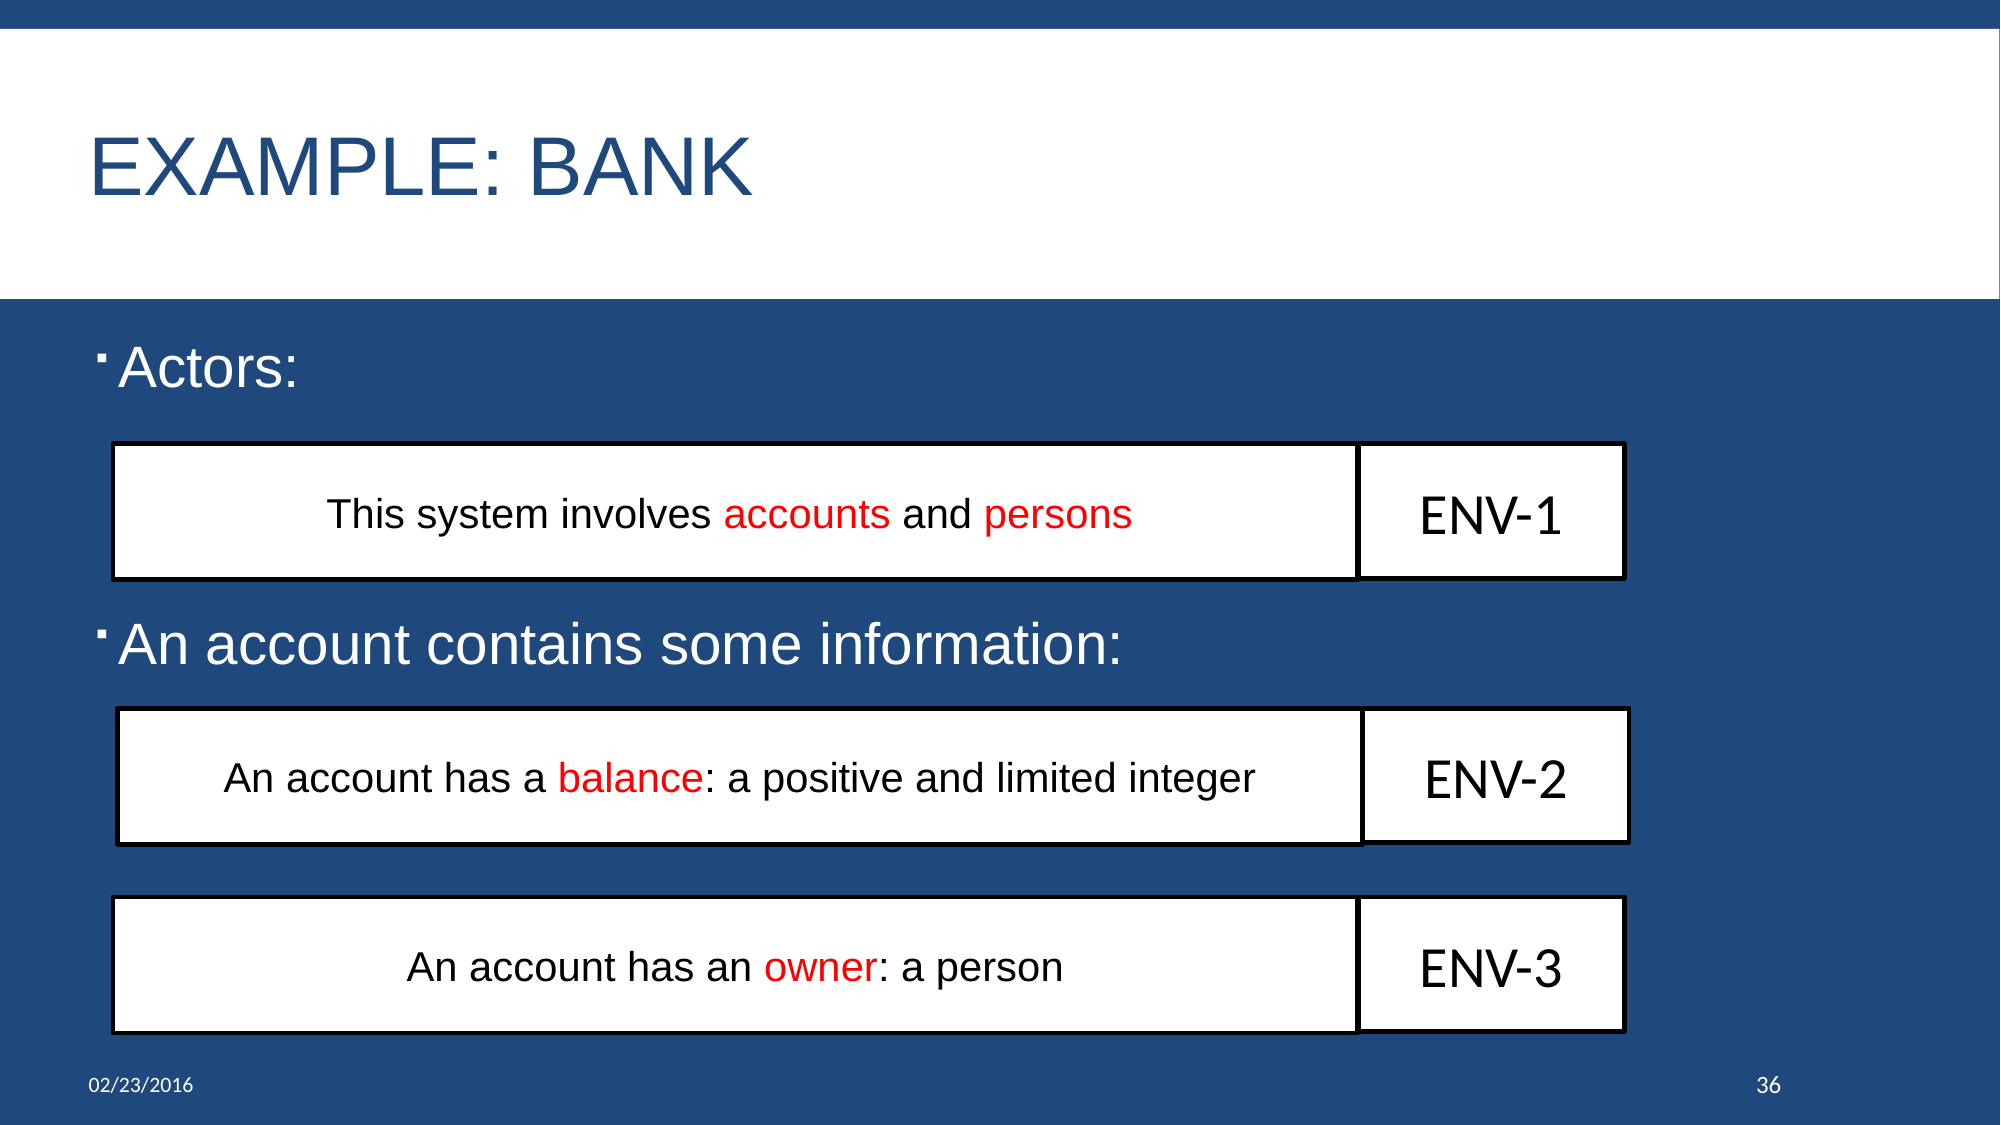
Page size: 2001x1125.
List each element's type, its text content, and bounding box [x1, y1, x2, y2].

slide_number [73, 1053, 690, 1114]
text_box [112, 896, 1625, 1034]
title example: Bank [73, 46, 1924, 295]
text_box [112, 443, 1625, 581]
list Actors: An account contains some information: [73, 329, 1924, 1020]
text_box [117, 707, 1630, 845]
slide_number 36 [1748, 1053, 1924, 1114]
